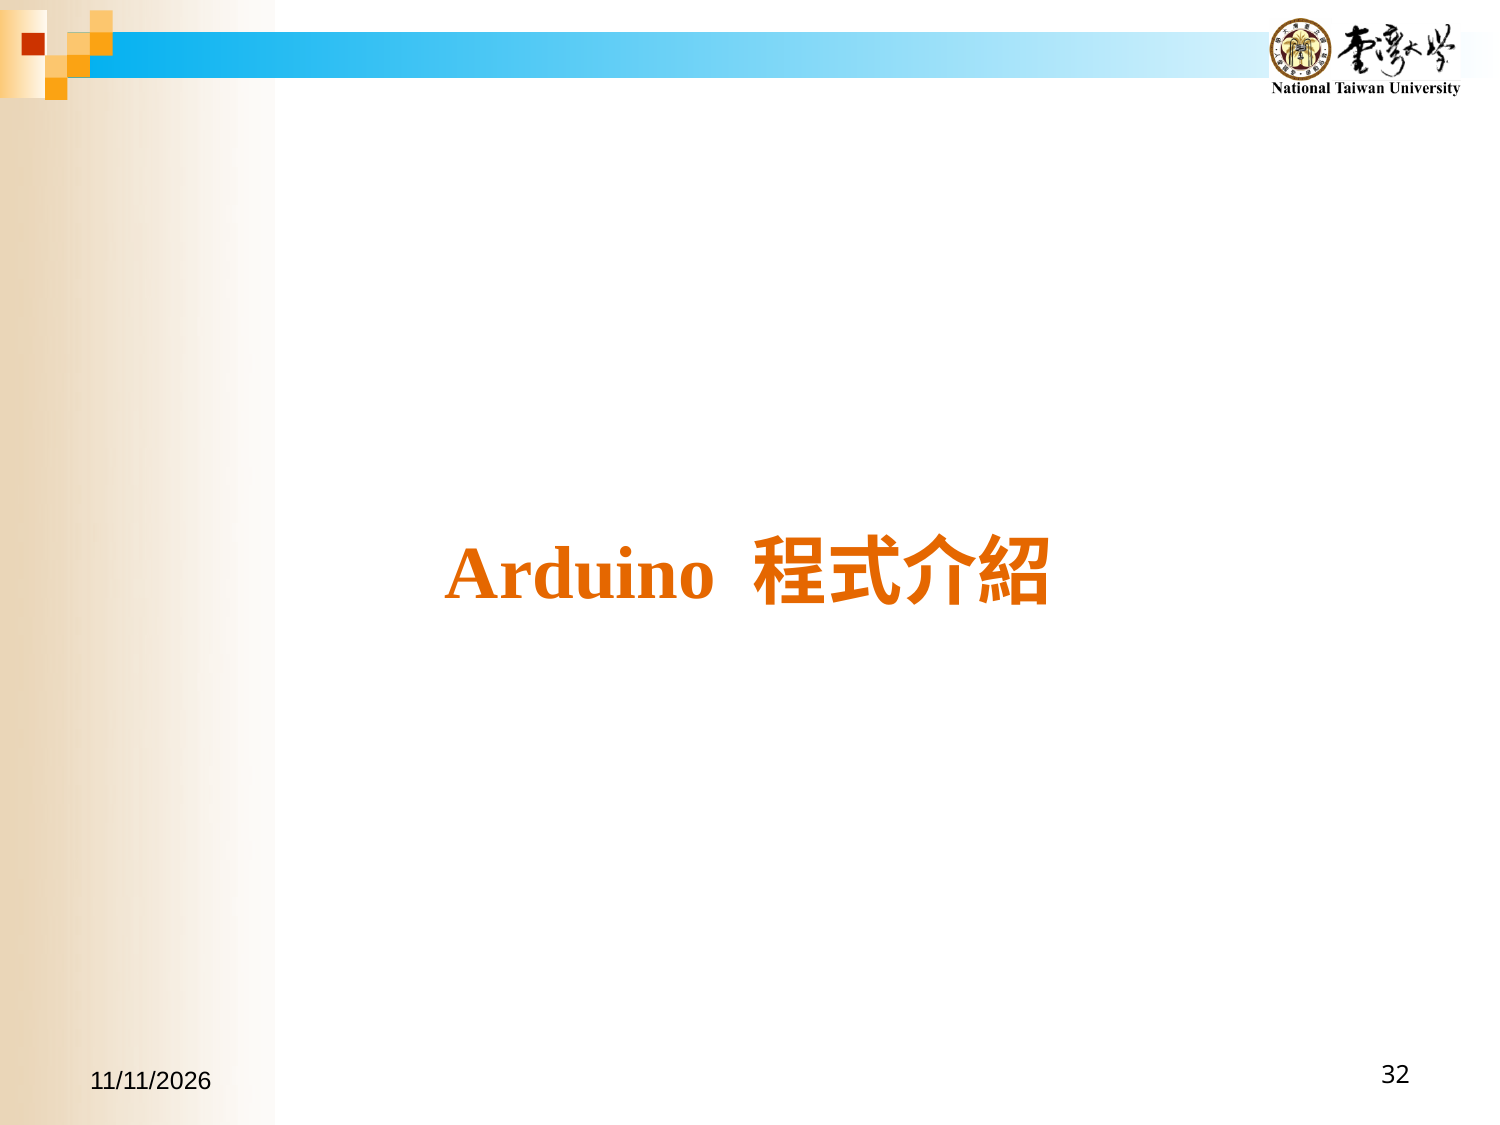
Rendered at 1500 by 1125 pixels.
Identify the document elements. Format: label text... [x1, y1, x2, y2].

title Arduino 程式介紹 [230, 456, 1268, 682]
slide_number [75, 1024, 425, 1103]
slide_number 32 [1074, 1025, 1425, 1100]
picture [1269, 18, 1463, 98]
